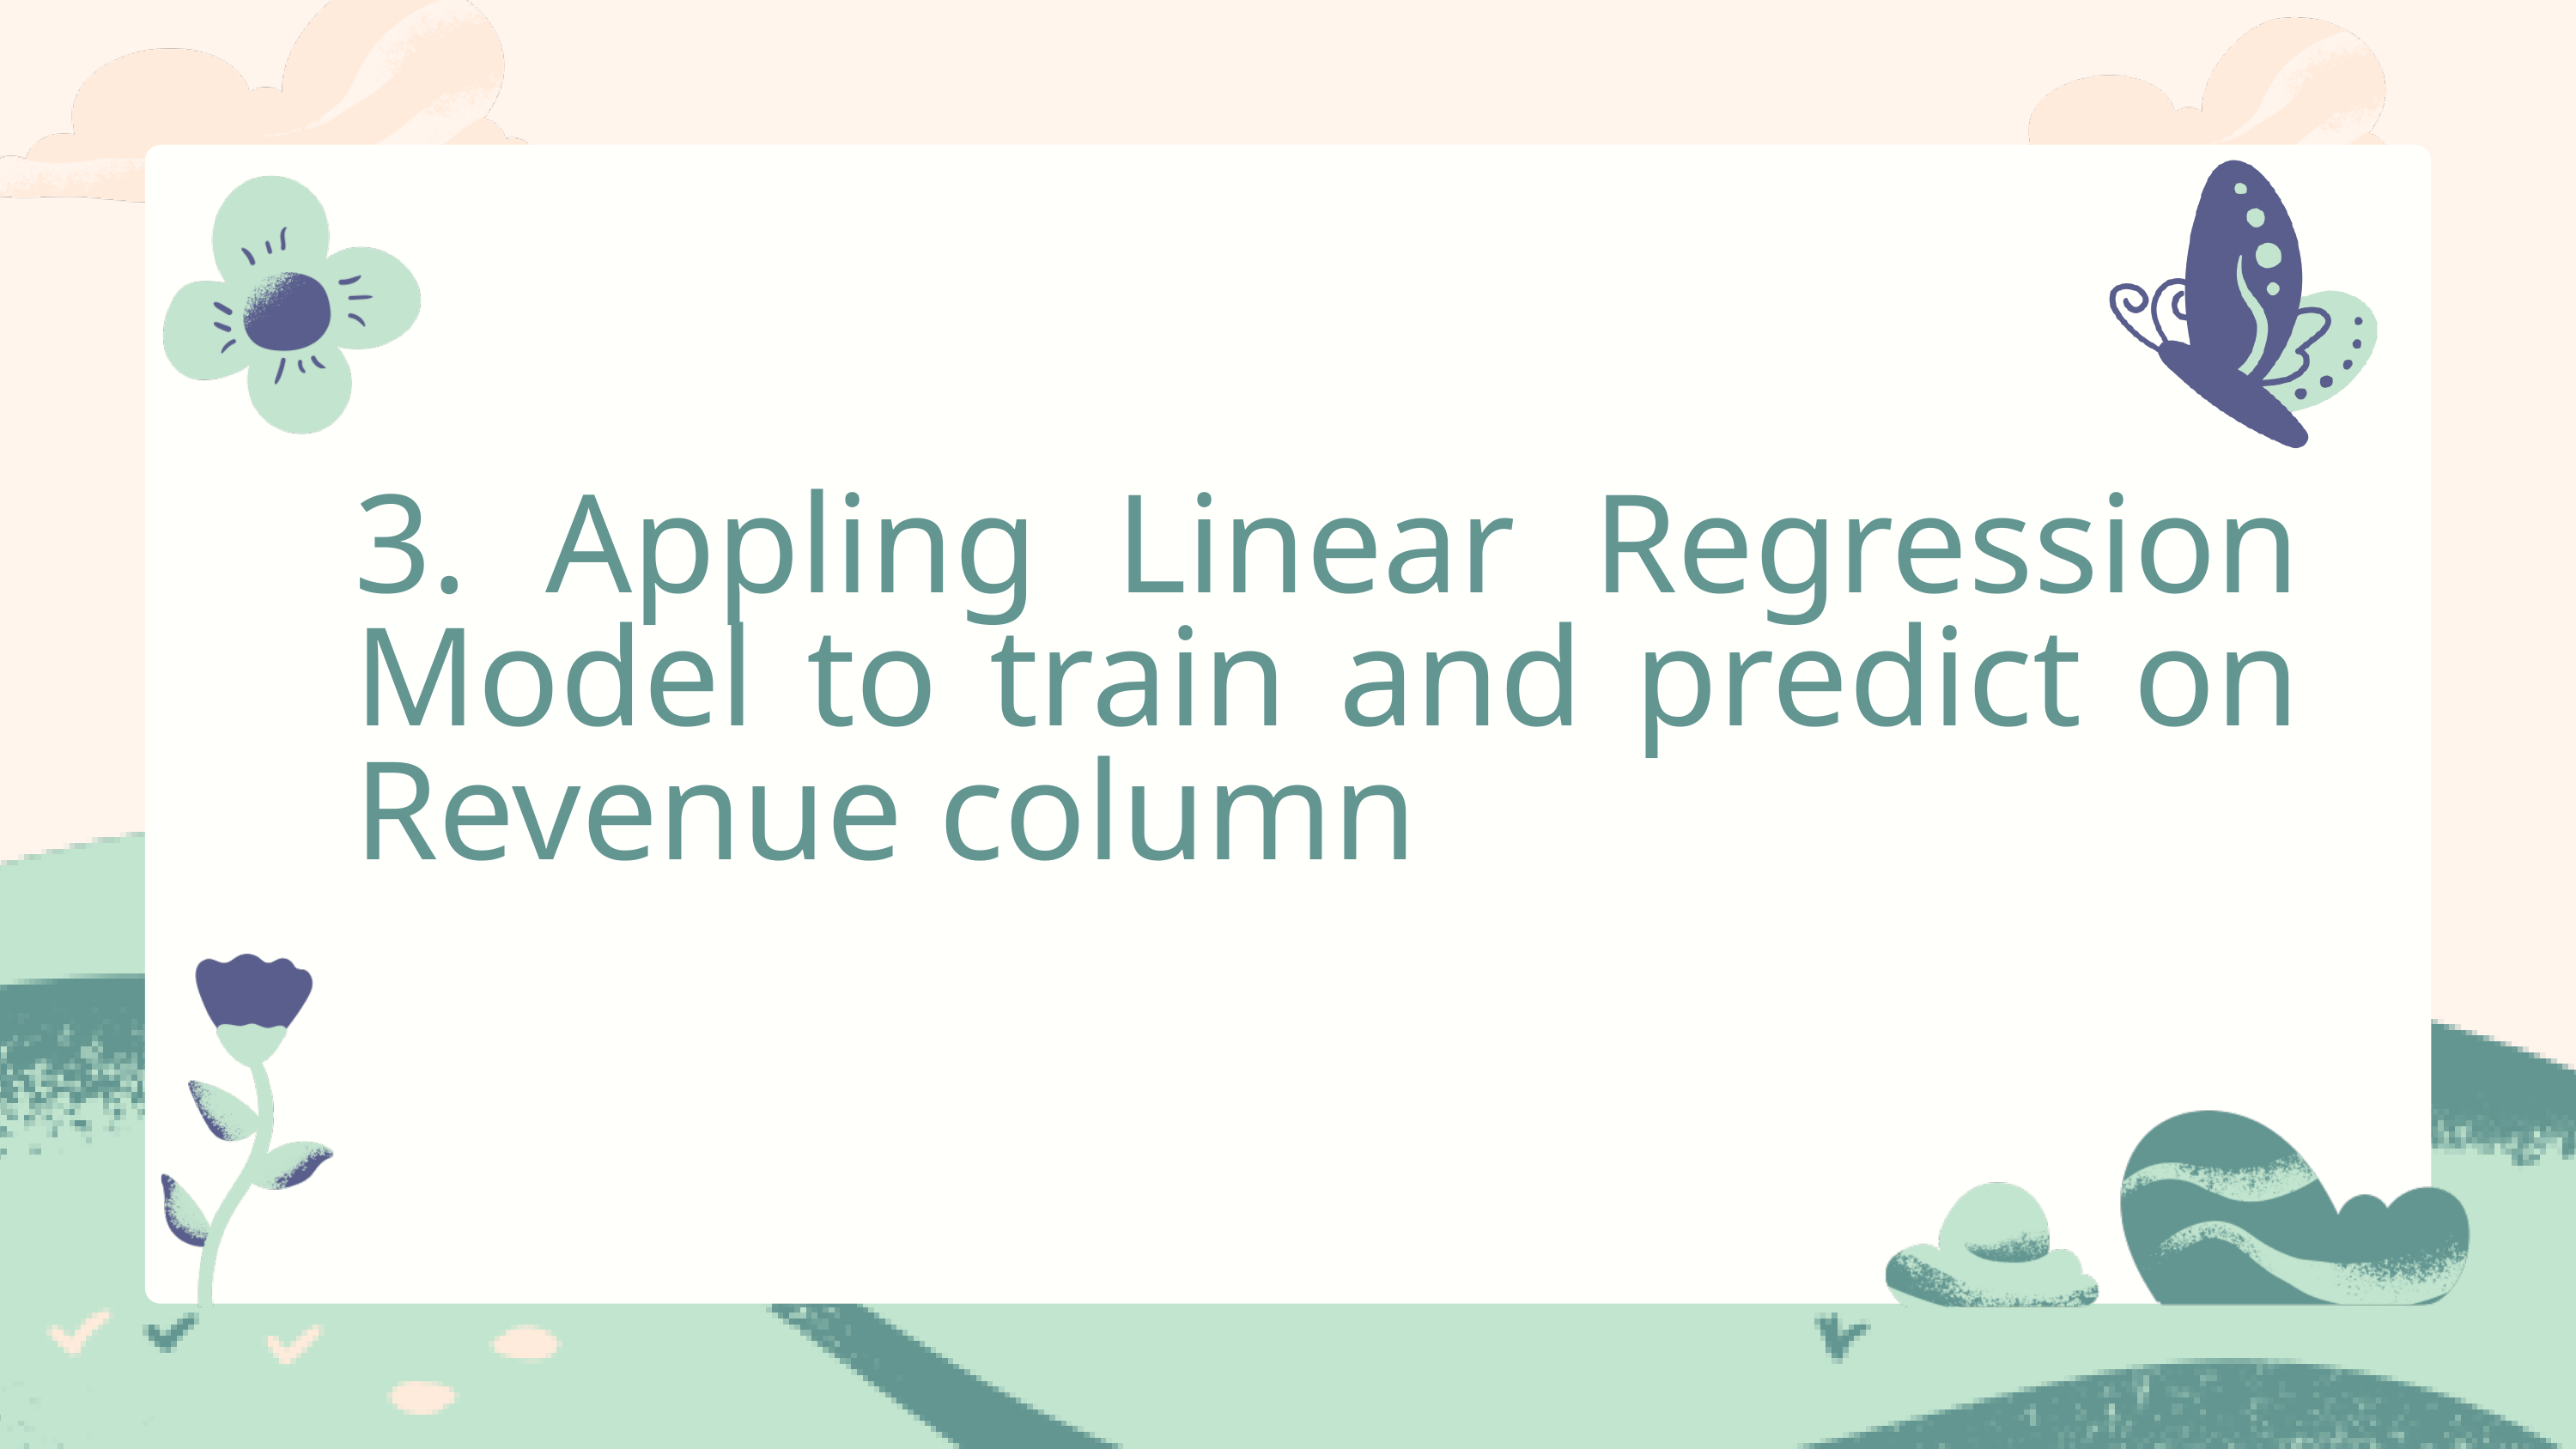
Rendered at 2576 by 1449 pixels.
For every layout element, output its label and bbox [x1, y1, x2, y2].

text_box [0, 809, 2576, 1449]
text_box [0, 0, 560, 203]
text_box [2432, 1108, 2471, 1308]
text_box [1947, 15, 2432, 144]
text_box [144, 144, 2432, 1304]
